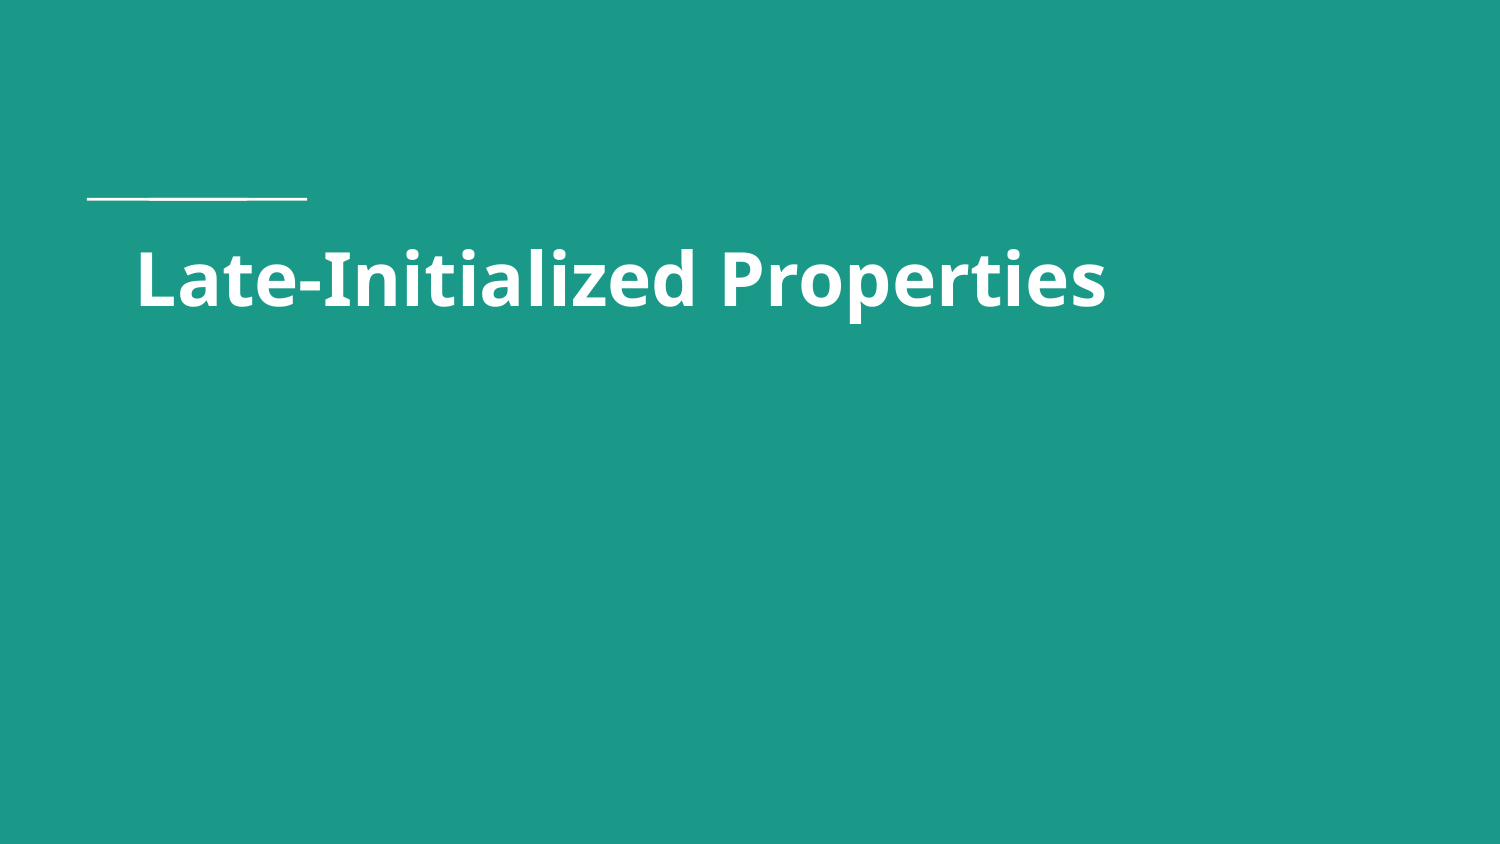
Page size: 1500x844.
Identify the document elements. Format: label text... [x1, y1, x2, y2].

title Late-Initialized Properties [119, 216, 1381, 466]
